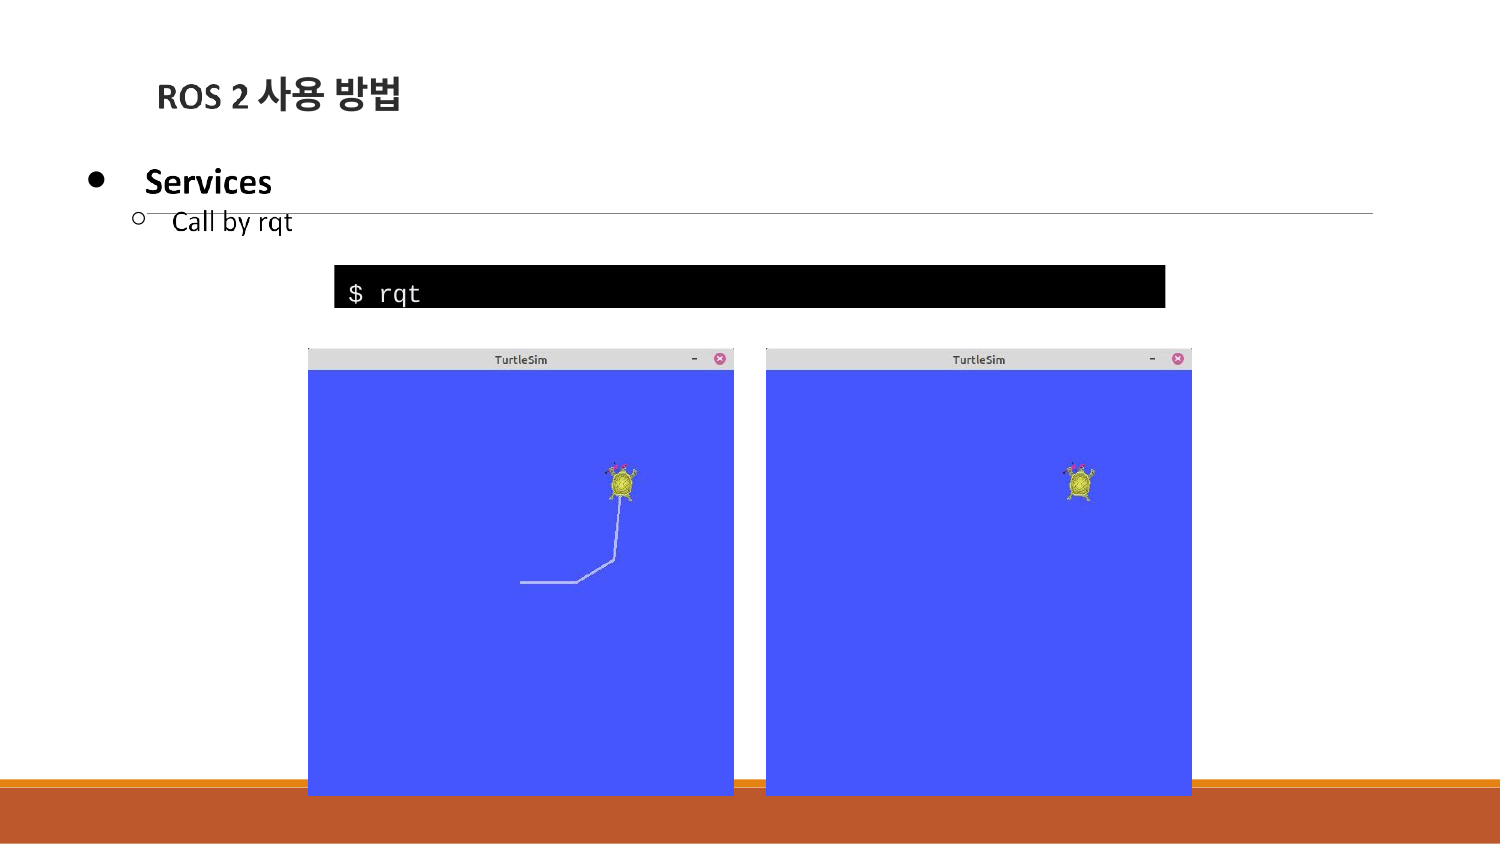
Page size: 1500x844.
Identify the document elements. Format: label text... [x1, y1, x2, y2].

picture [307, 347, 735, 796]
picture [159, 84, 248, 110]
picture [145, 167, 272, 195]
text_box 사용 방법 ● ○ [83, 69, 418, 234]
picture [173, 210, 292, 237]
text_box $ rqt [334, 265, 1166, 308]
picture [765, 347, 1193, 796]
